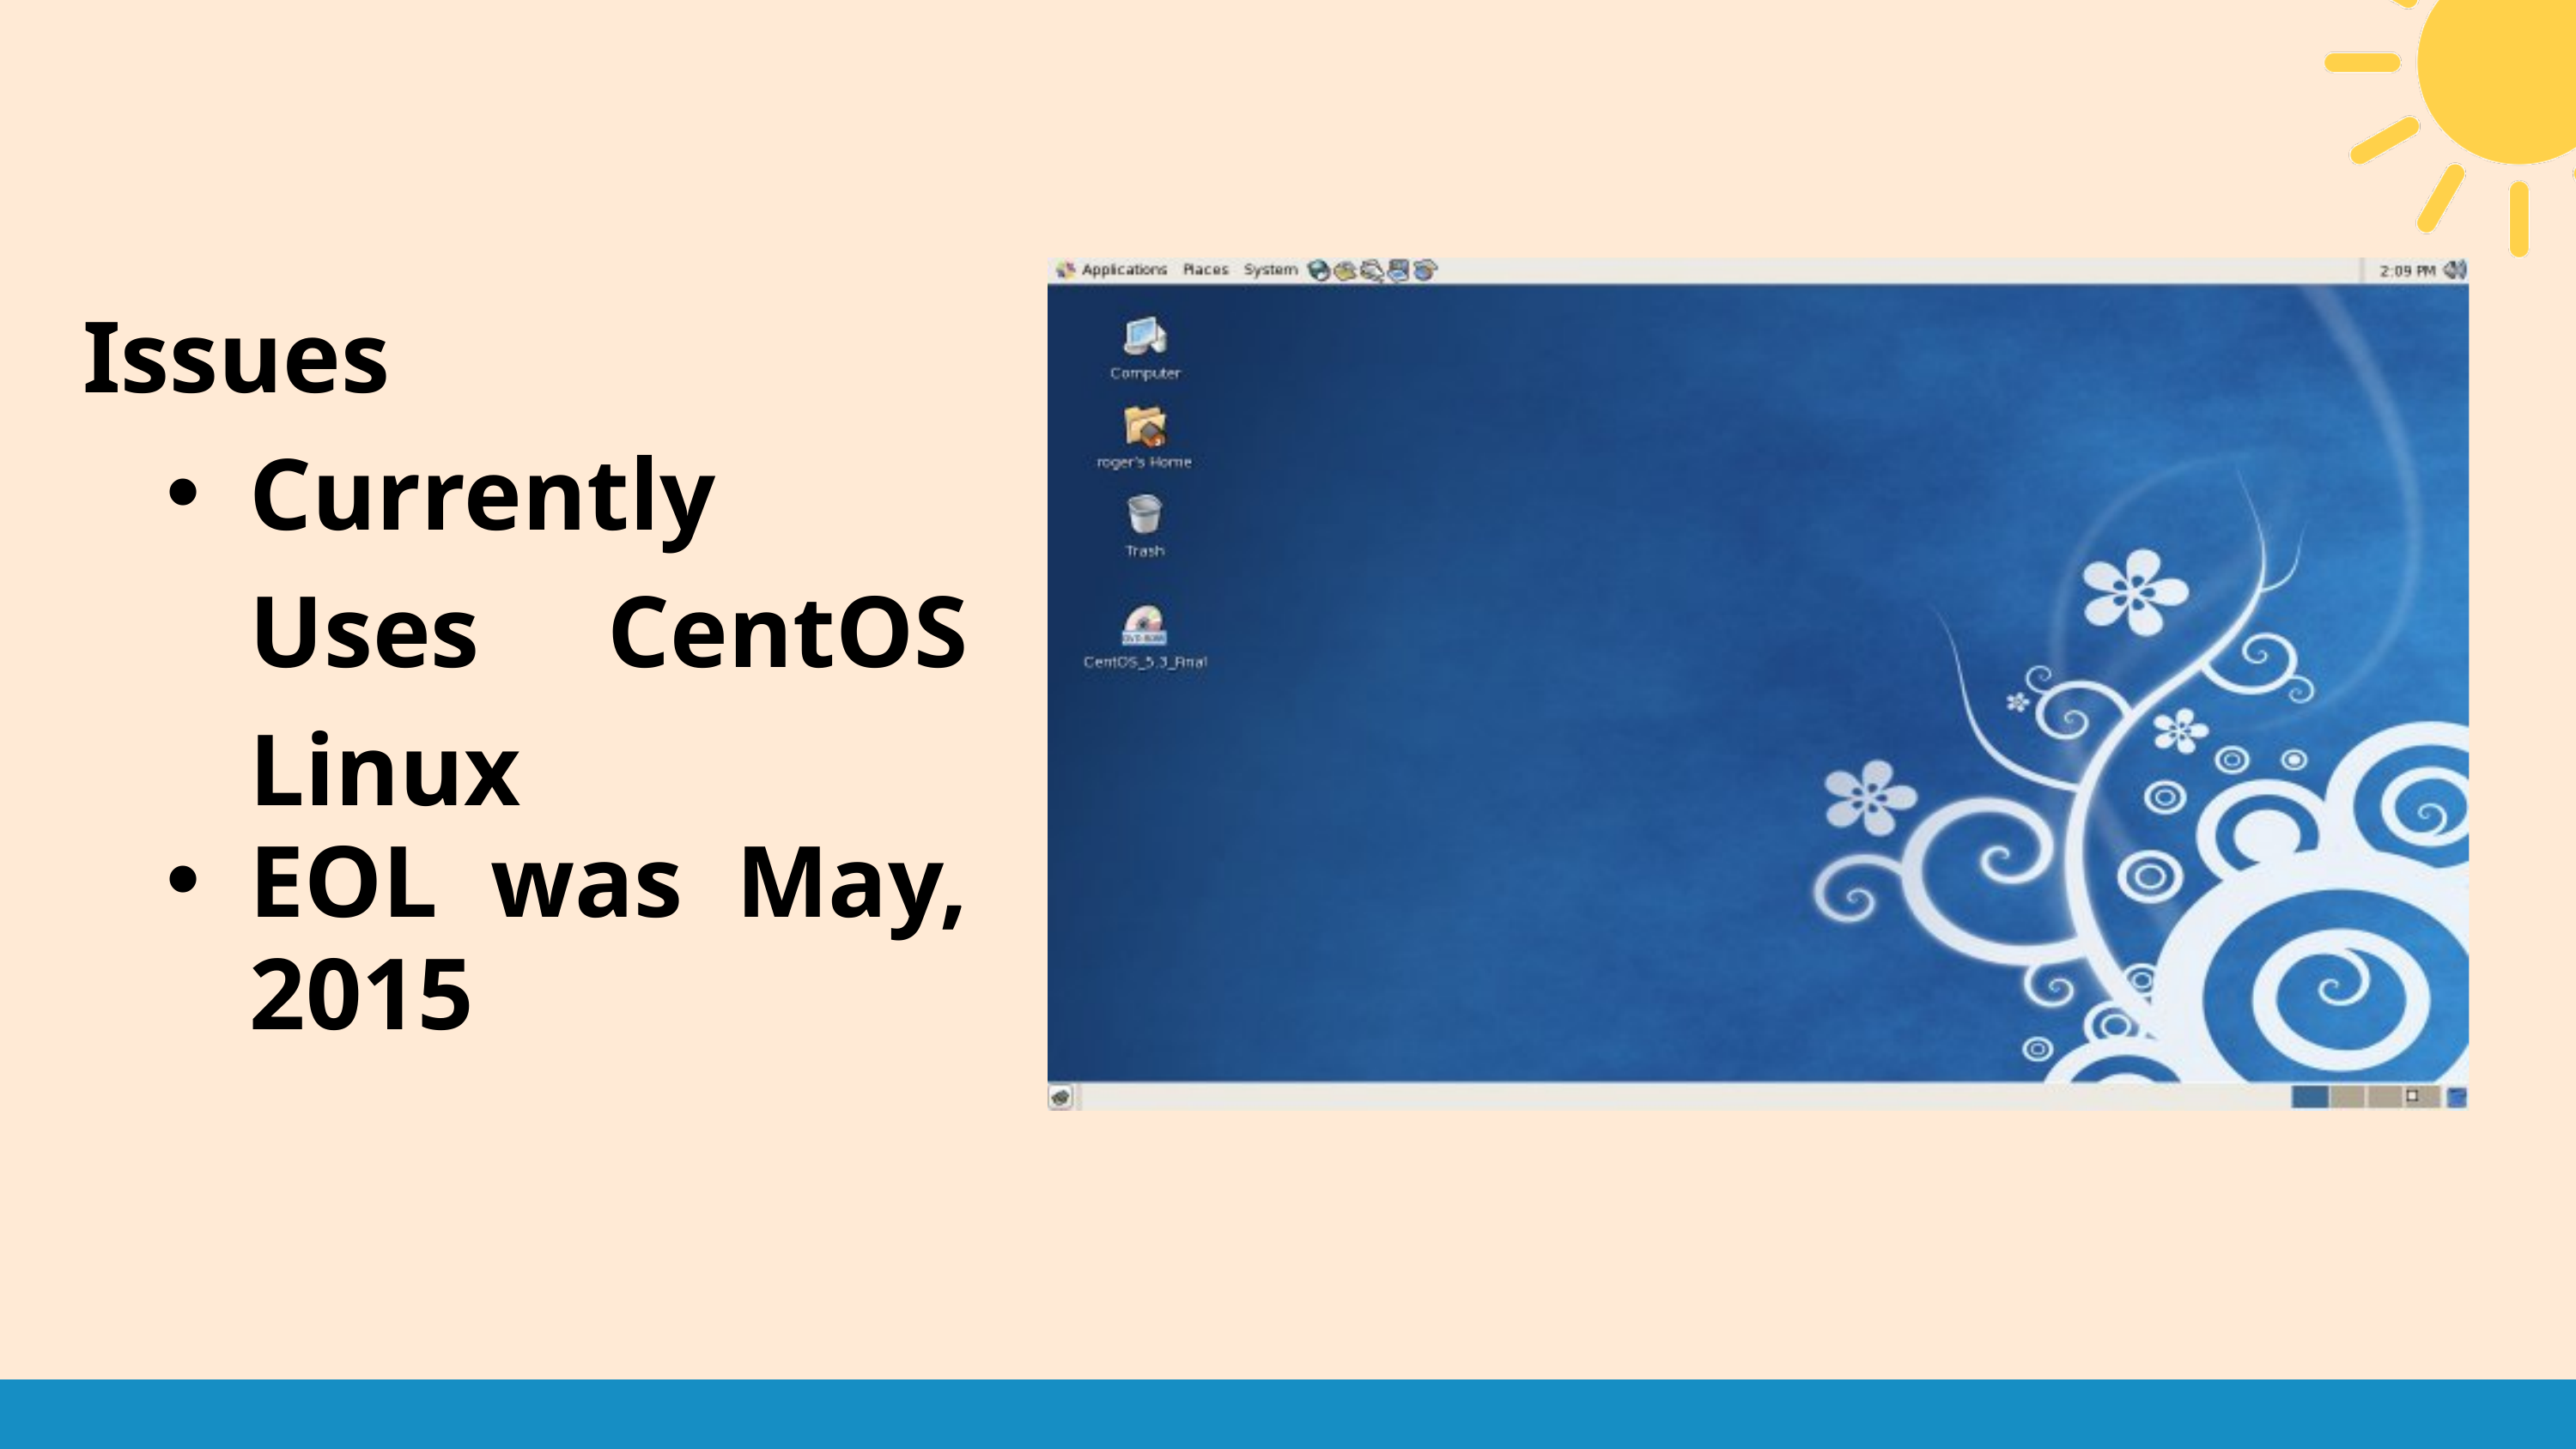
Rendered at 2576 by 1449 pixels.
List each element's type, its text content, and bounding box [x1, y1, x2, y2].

text_box [2324, 0, 2576, 258]
text_box Issues Currently Uses CentOS Linux EOL was May, 2015 [82, 274, 969, 1050]
text_box [1048, 258, 2470, 1111]
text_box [0, 1379, 2576, 1449]
